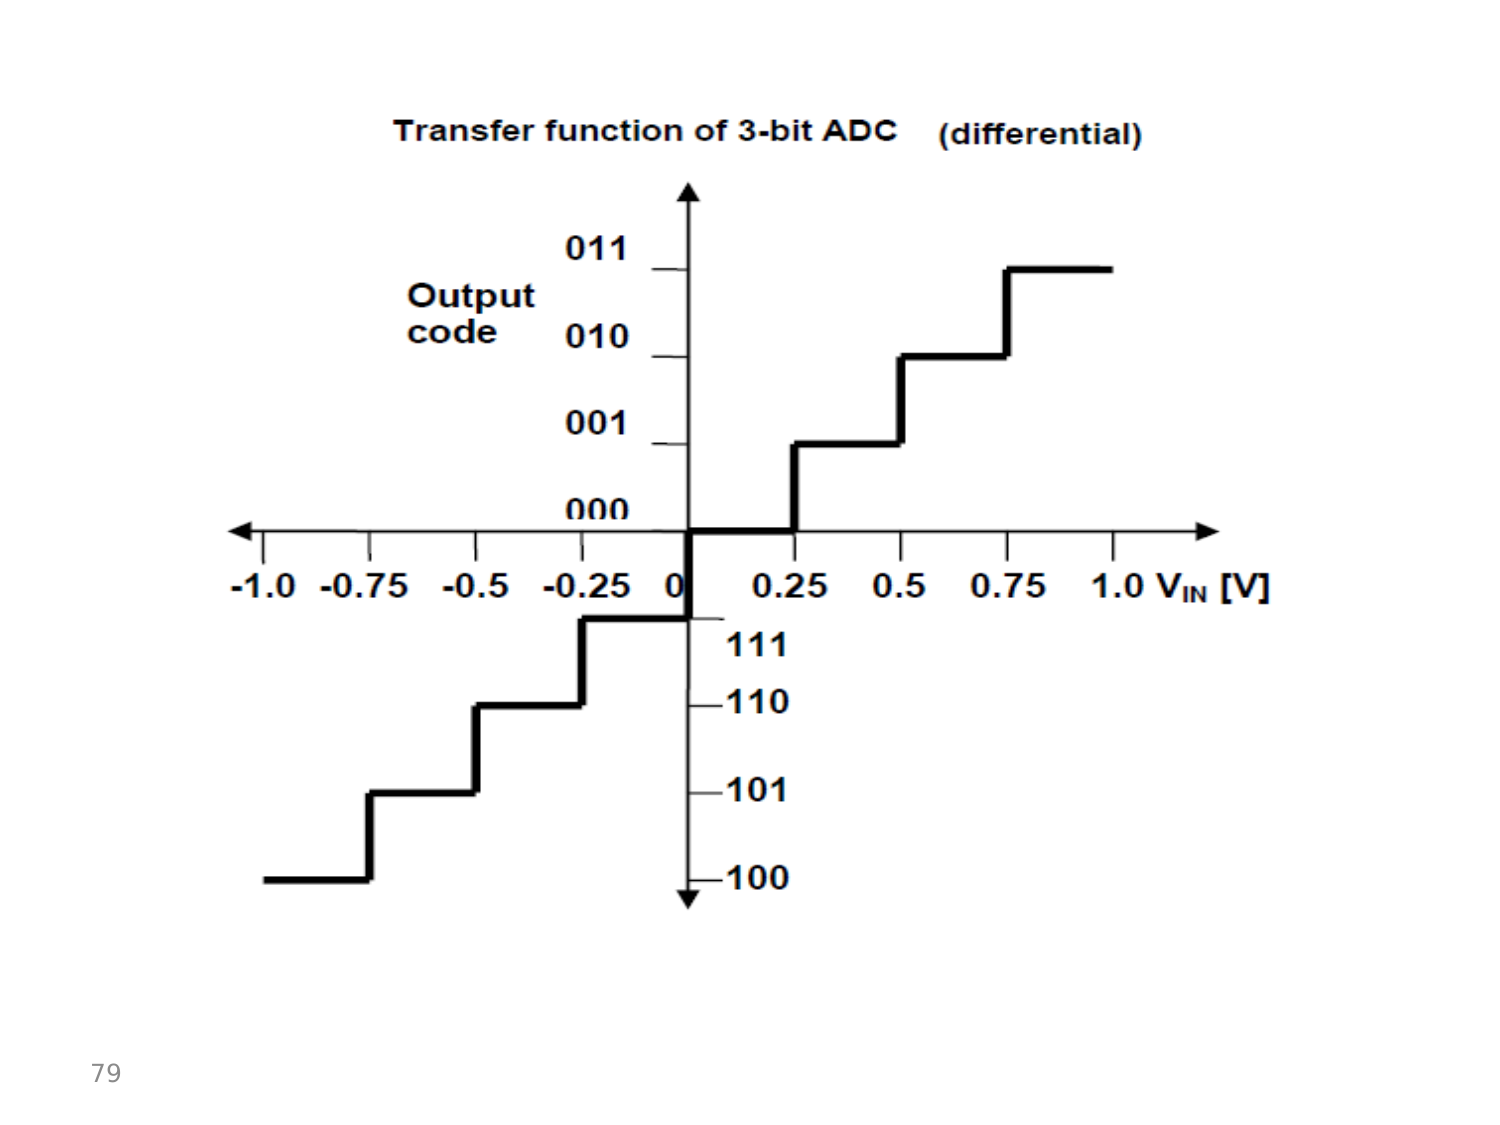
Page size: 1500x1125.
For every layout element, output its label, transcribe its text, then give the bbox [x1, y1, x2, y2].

picture [209, 89, 1285, 956]
slide_number 79 [75, 1042, 425, 1103]
